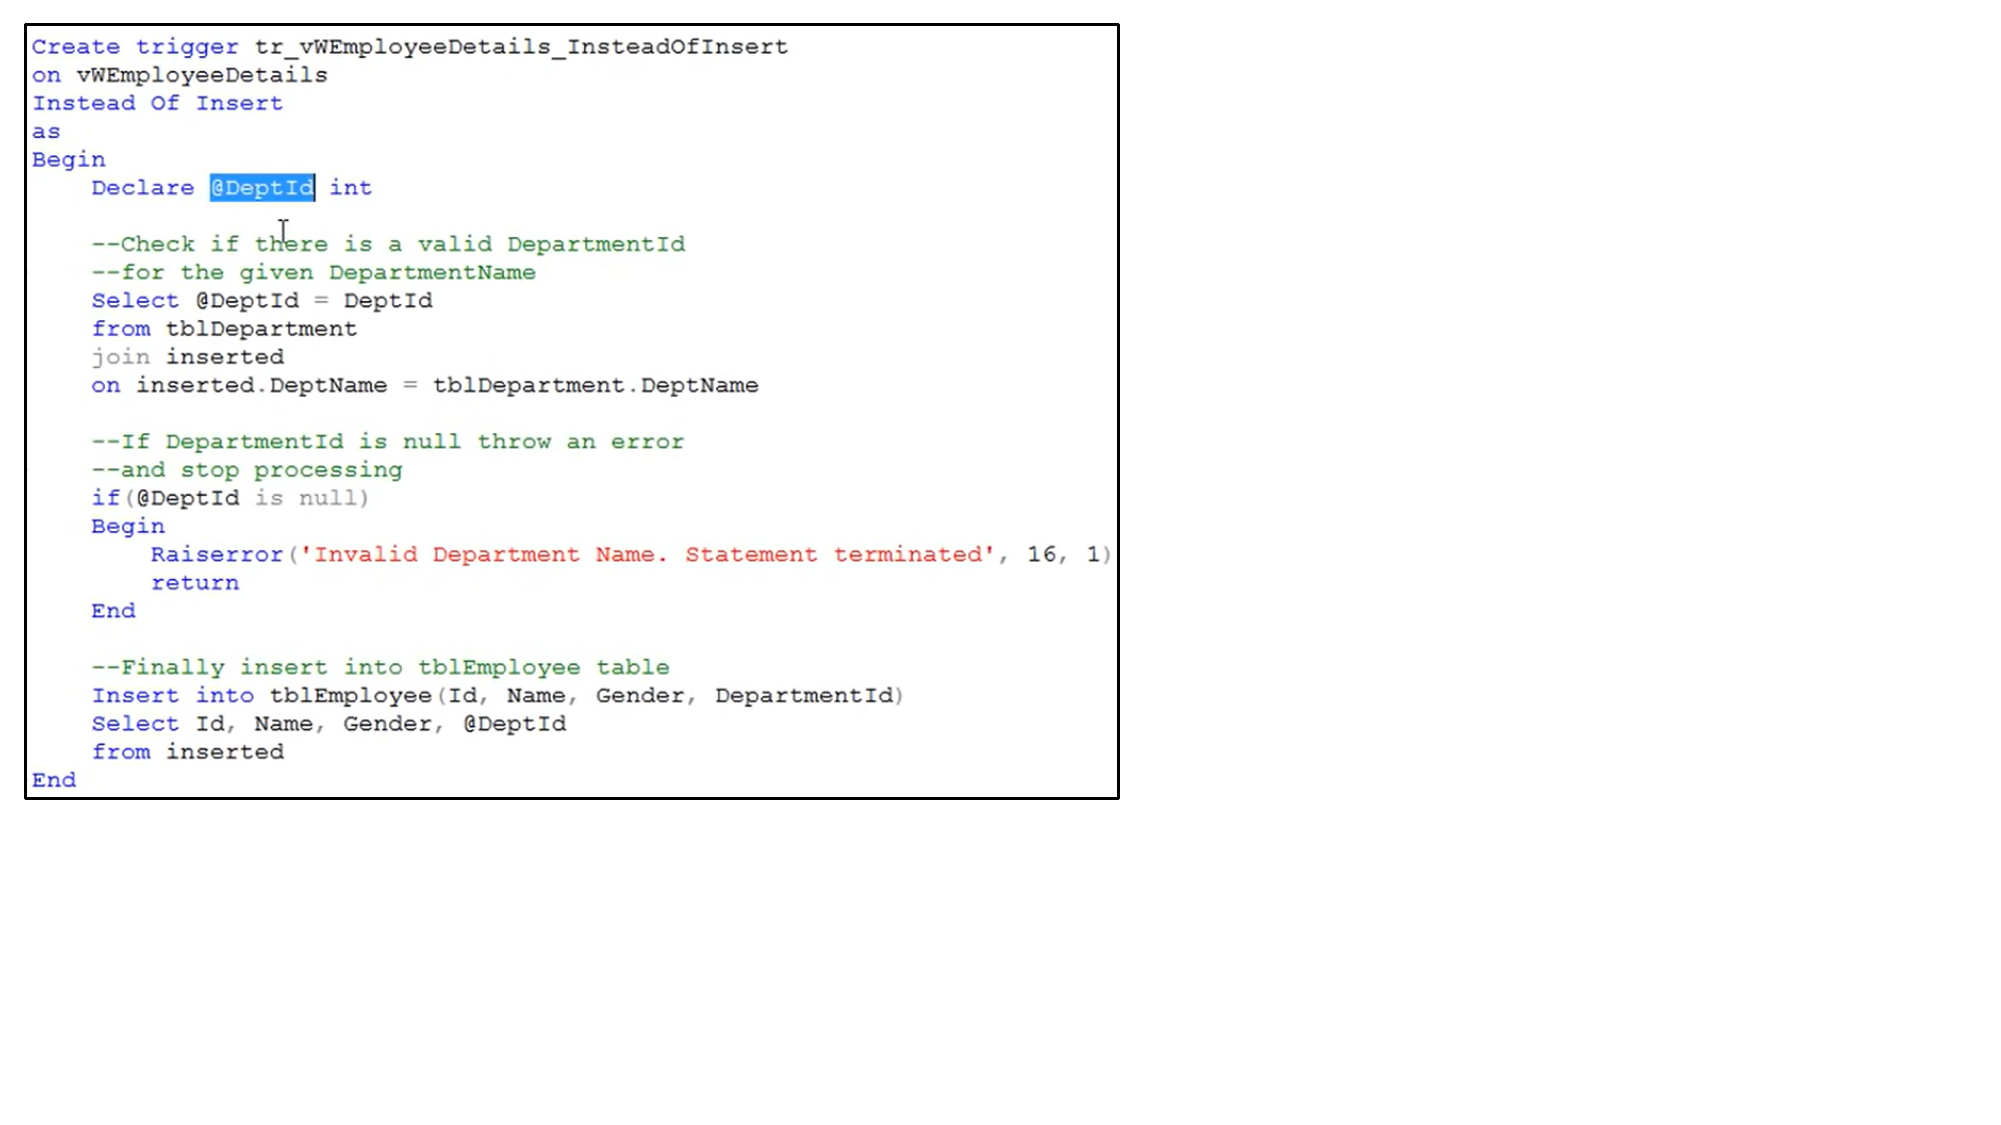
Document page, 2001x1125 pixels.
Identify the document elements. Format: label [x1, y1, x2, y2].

picture [26, 25, 1118, 798]
